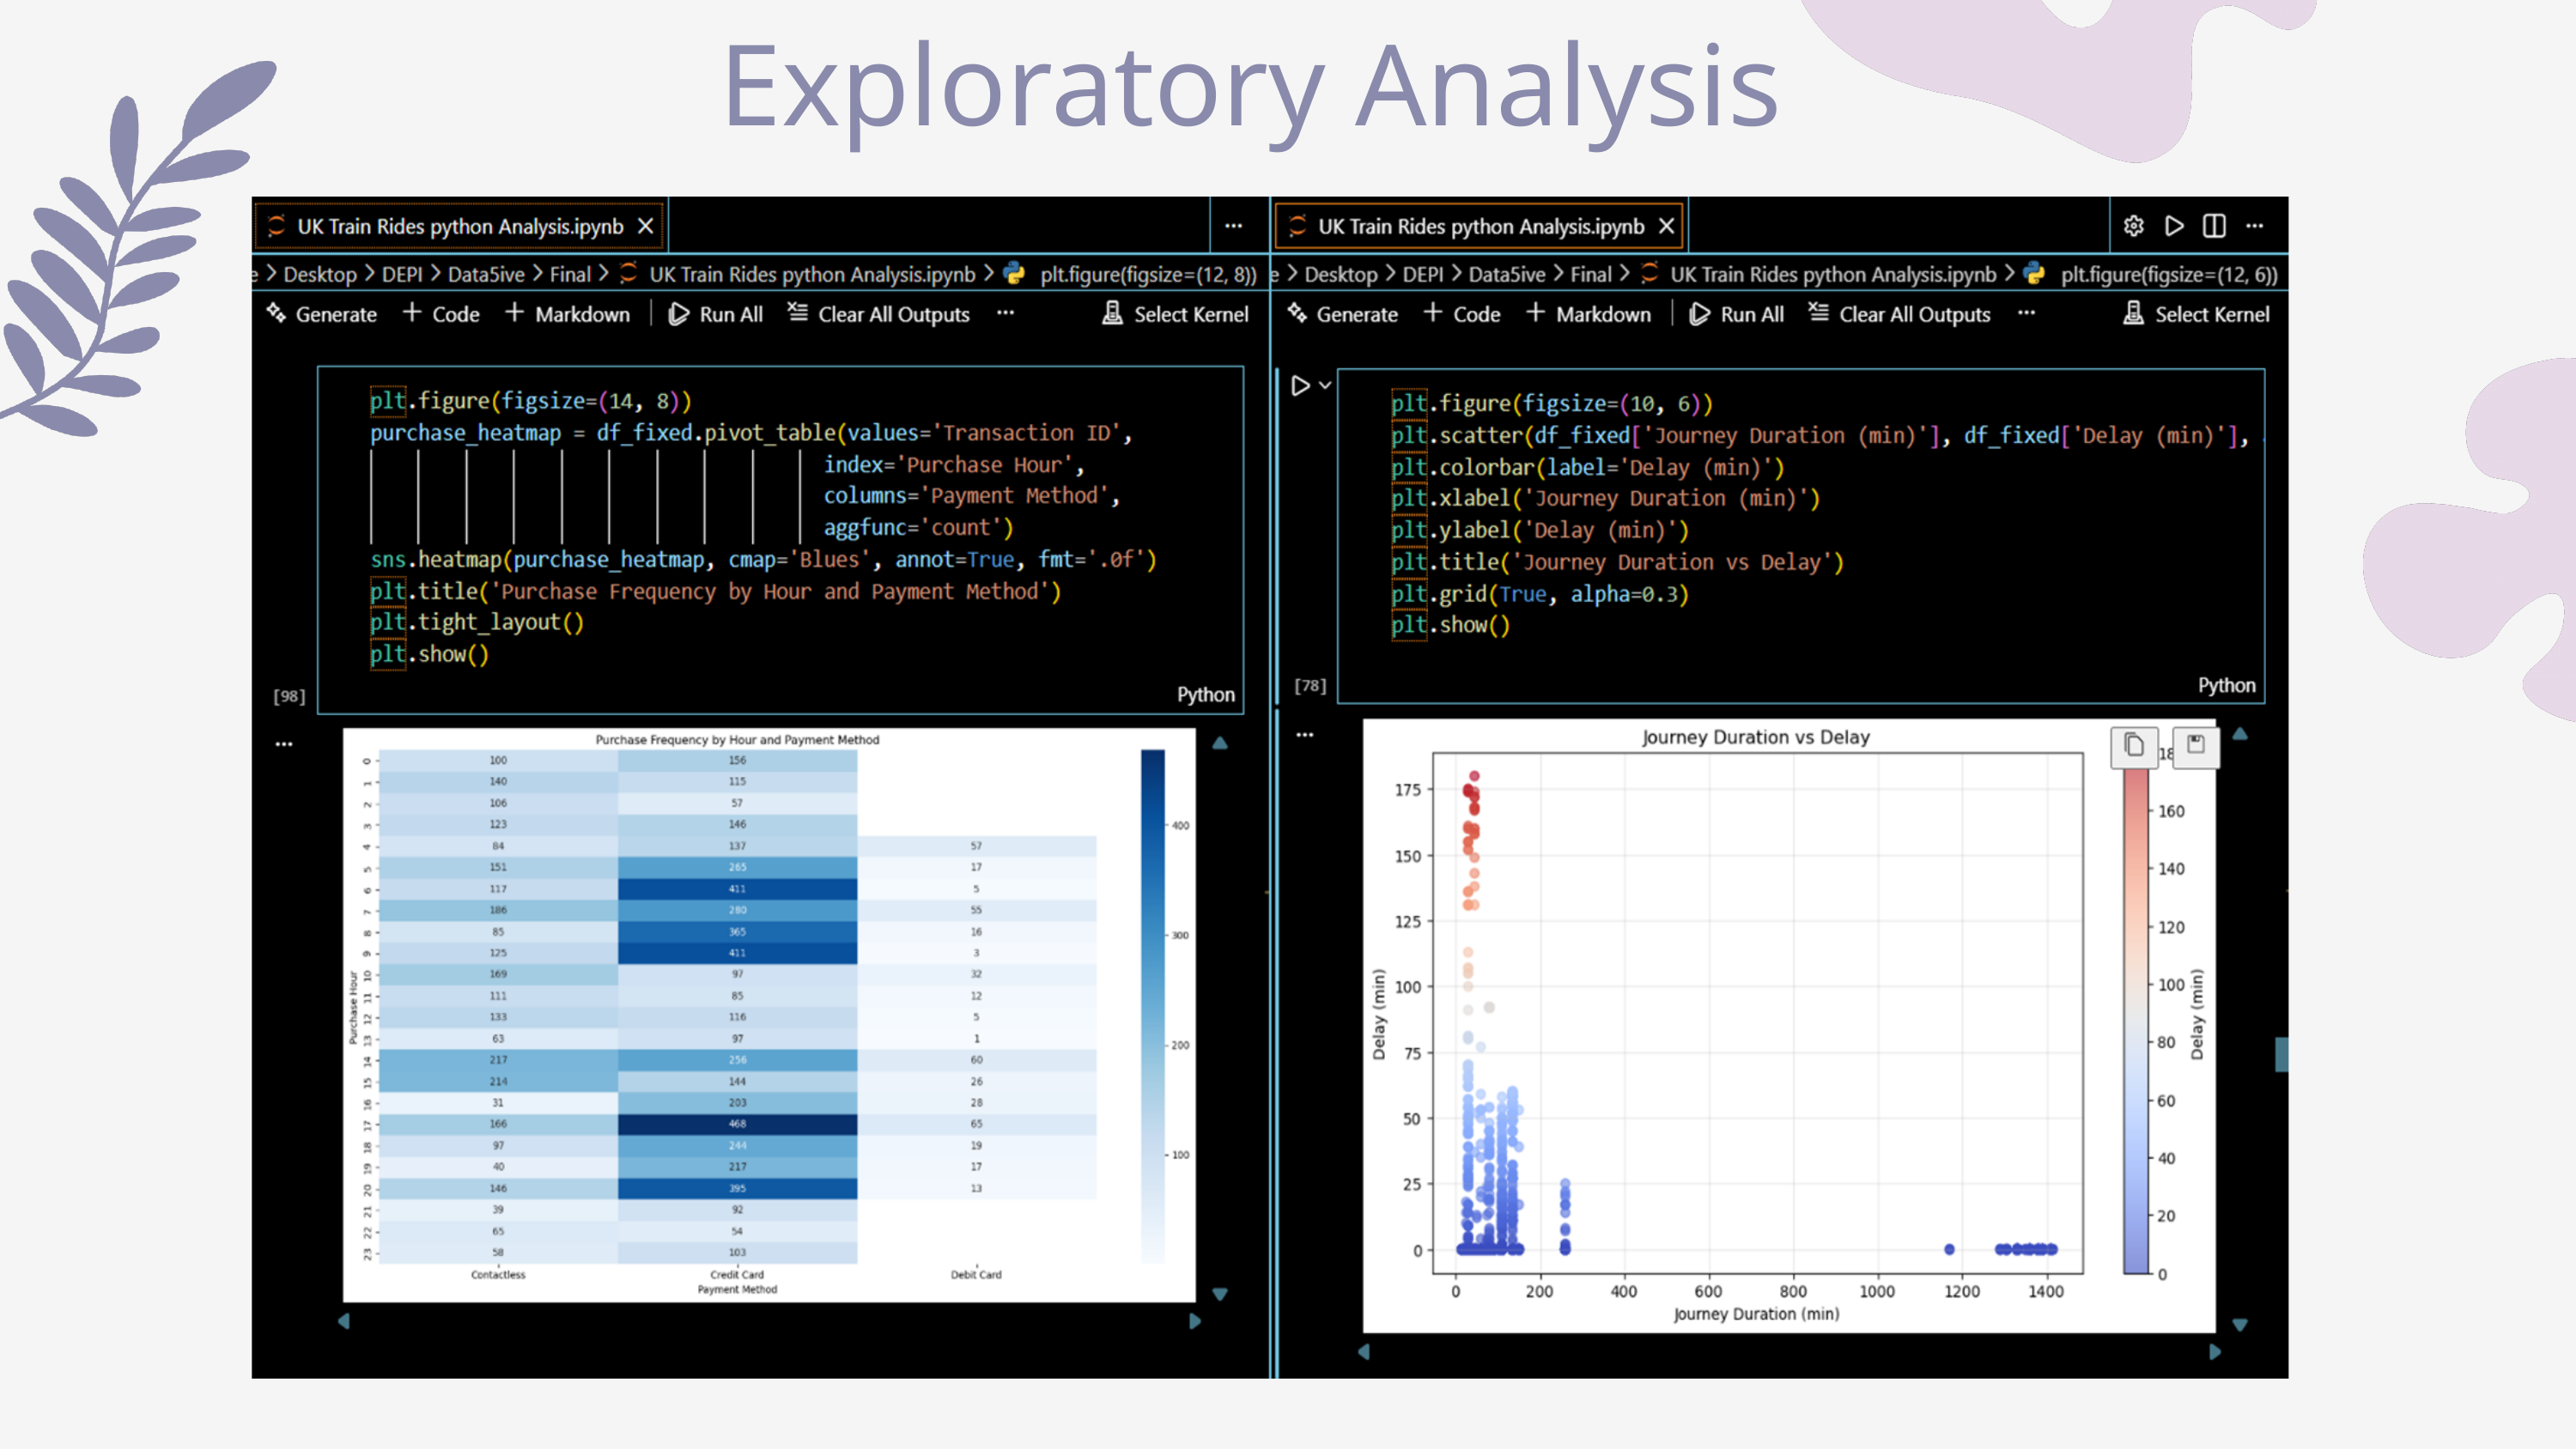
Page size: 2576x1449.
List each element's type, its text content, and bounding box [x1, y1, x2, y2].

text_box Exploratory Analysis [570, 60, 1932, 236]
text_box [0, 60, 278, 437]
text_box [1728, 0, 2352, 176]
text_box [2351, 343, 2576, 724]
text_box [252, 197, 2289, 1379]
